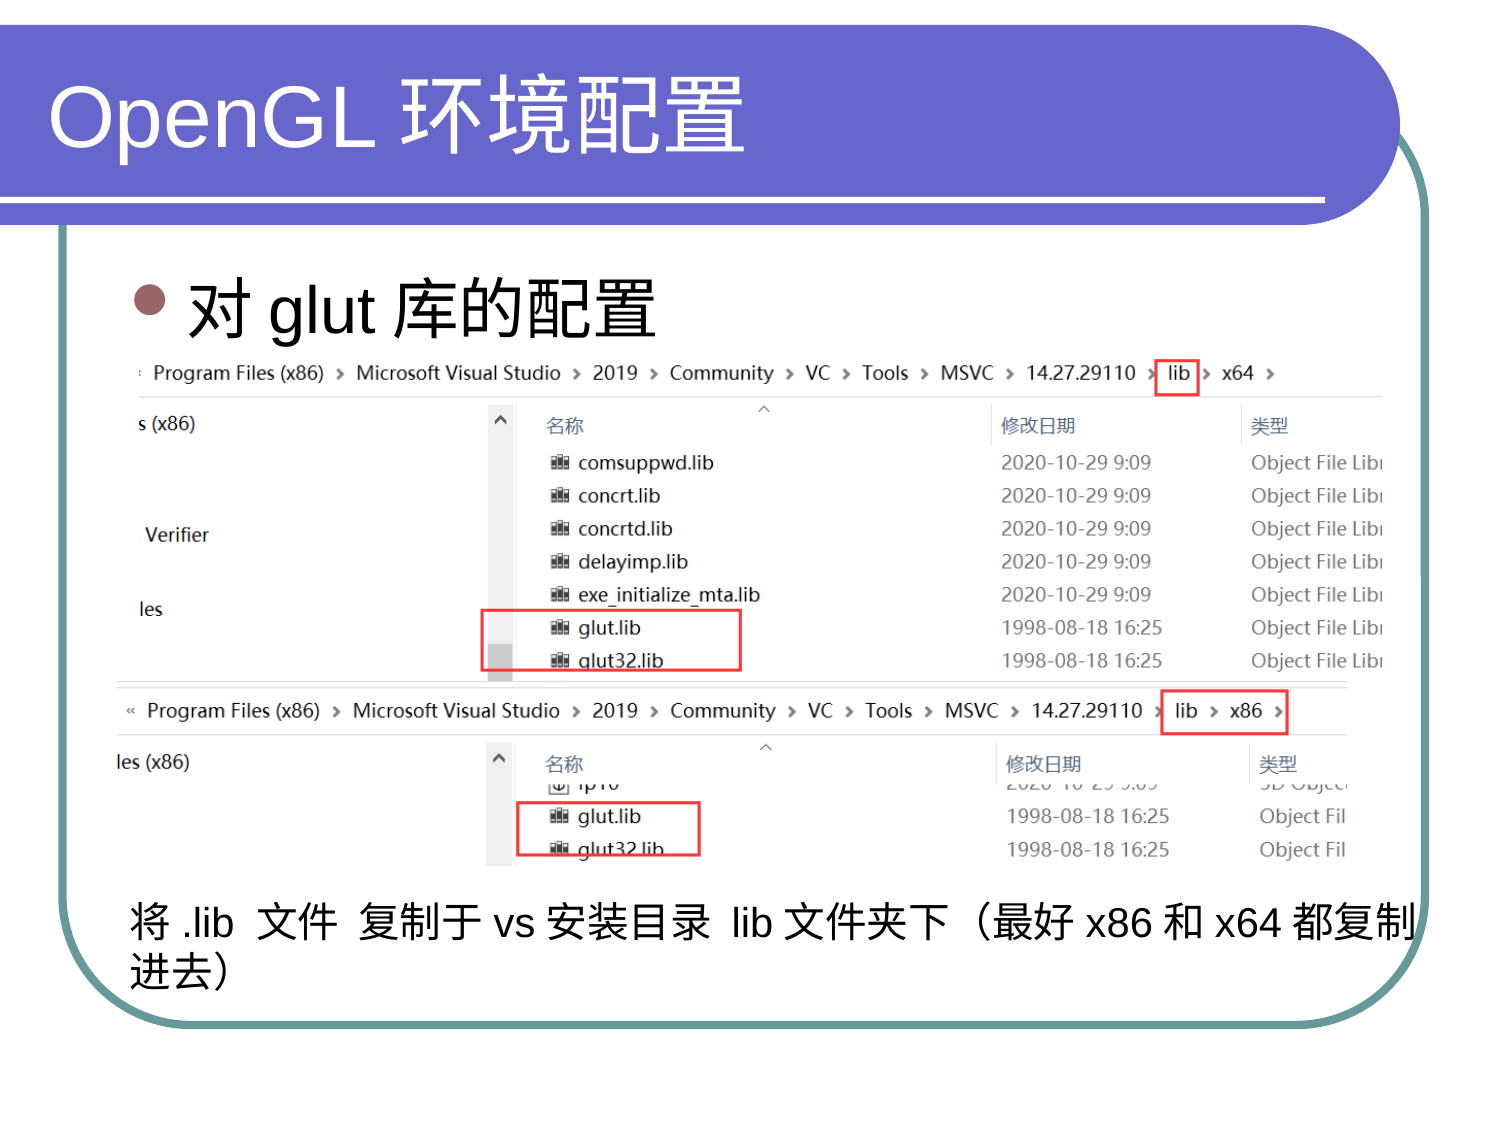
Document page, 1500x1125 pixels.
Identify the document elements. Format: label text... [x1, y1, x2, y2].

list 对glut库的配置 [114, 258, 1416, 985]
picture [117, 353, 1383, 867]
title OpenGL环境配置 [31, 37, 1348, 188]
text_box 将.lib 文件 复制于vs安装目录 lib文件夹下（最好x86和x64都复制进去） [115, 888, 1465, 1003]
